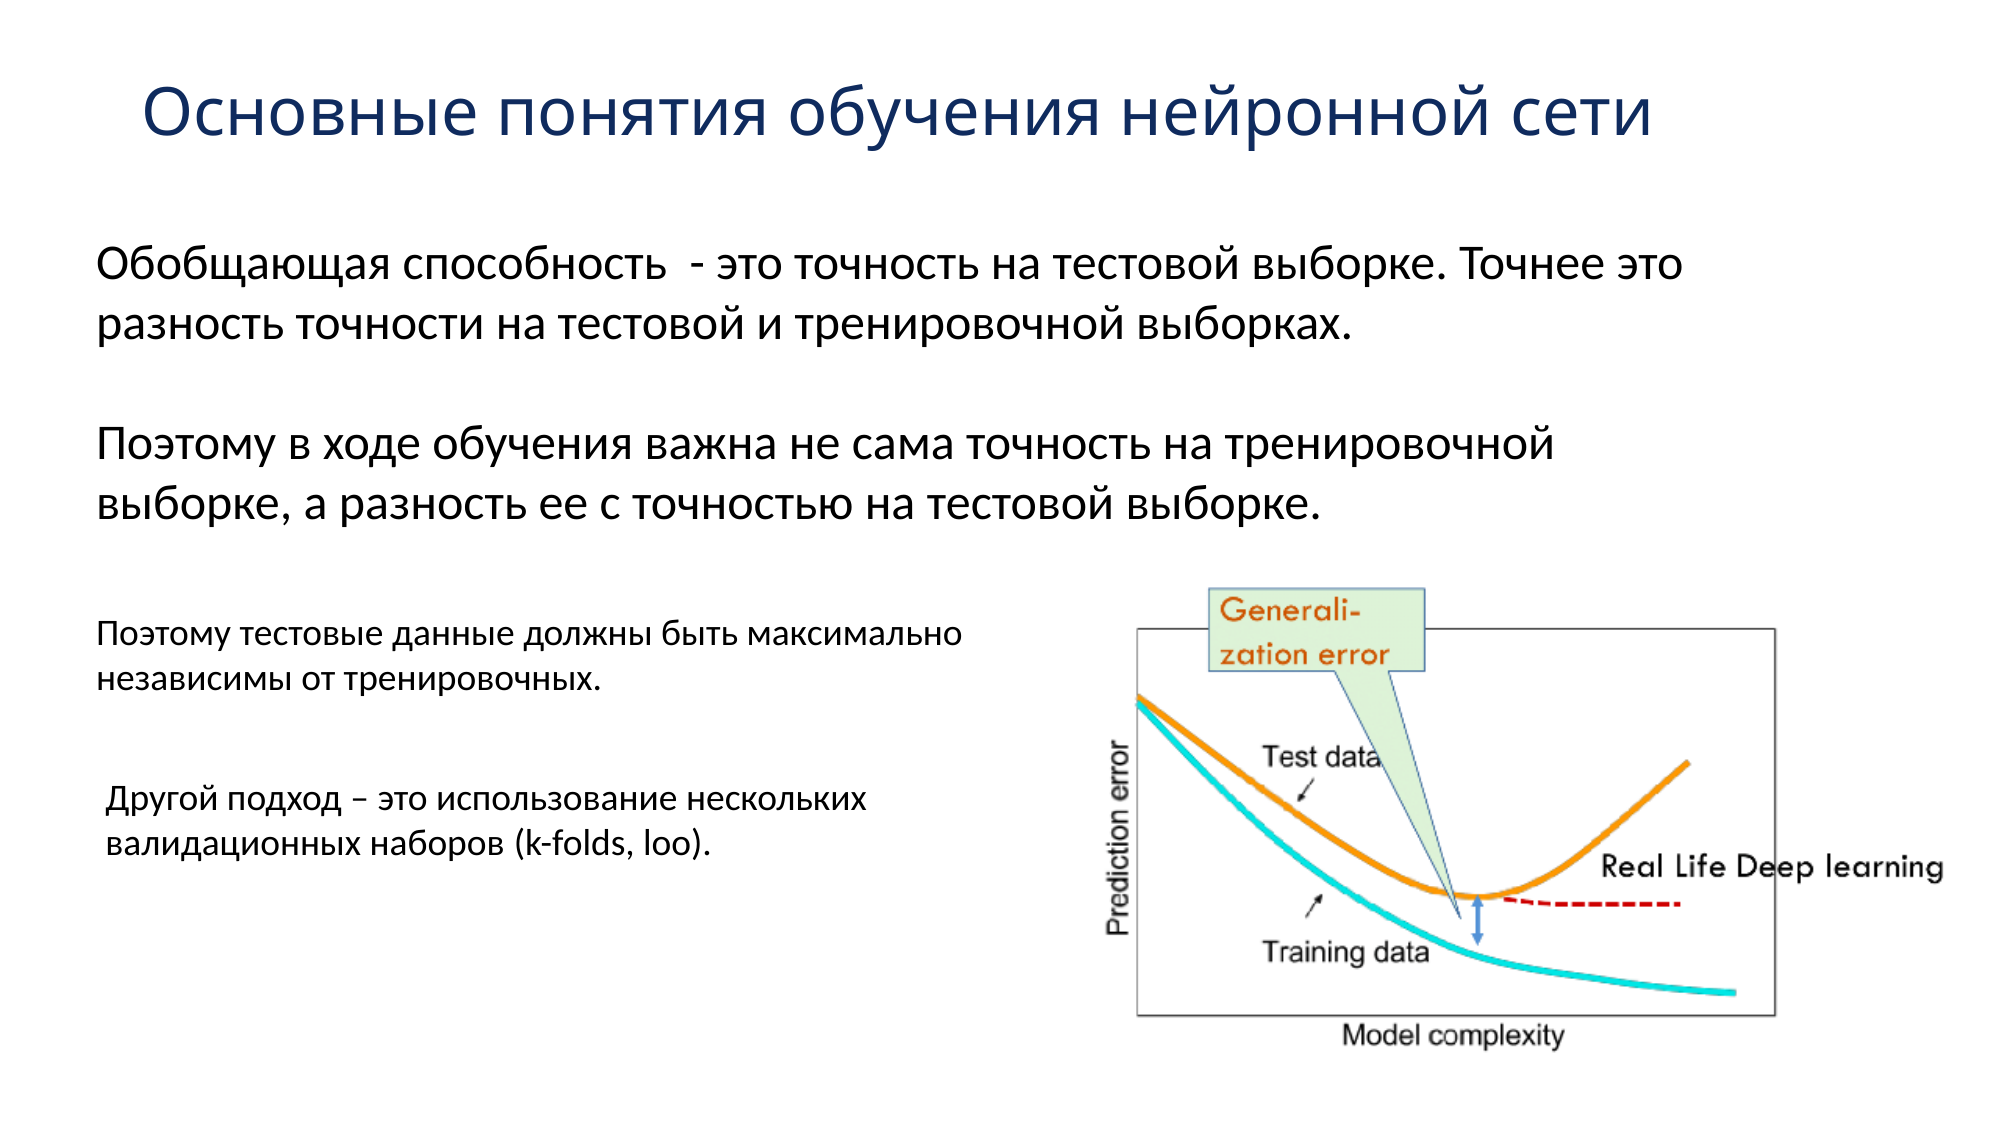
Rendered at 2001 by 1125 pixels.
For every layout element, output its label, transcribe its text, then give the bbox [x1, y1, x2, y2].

text_box Обобщающая способность - это точность на тестовой выборке. Точнее это разность точности на тестовой и тренировочной выборках. Поэтому в ходе обучения важна не сама точность на тренировочной выборке, а разность ее с точностью на тестовой выборке. [81, 221, 1740, 597]
picture [1046, 572, 1977, 1065]
text_box Поэтому тестовые данные должны быть максимально независимы от тренировочных. [81, 600, 1028, 706]
text_box Другой подход – это использование нескольких валидационных наборов (k-folds, loo). [90, 765, 1037, 870]
title Основные понятия обучения нейронной сети [126, 56, 1880, 161]
